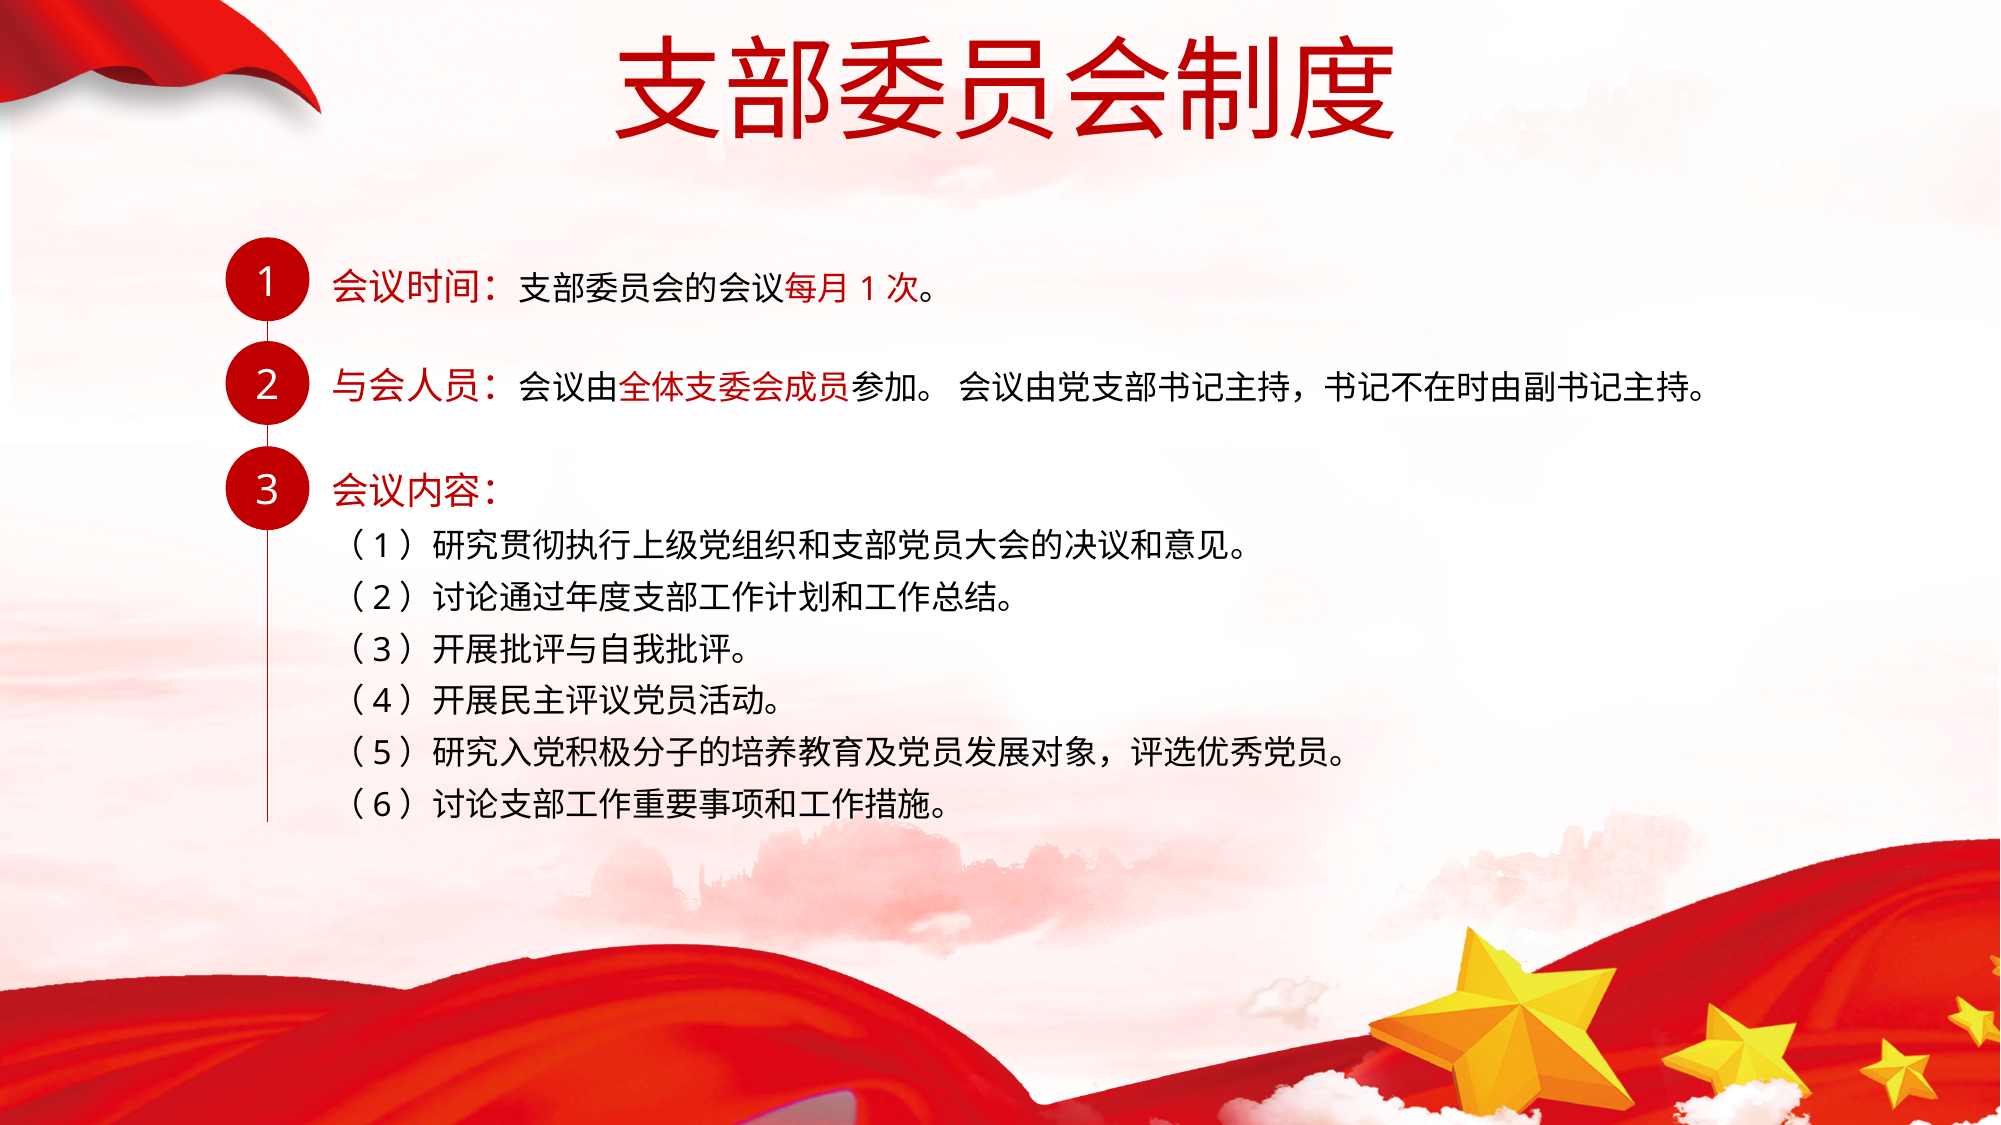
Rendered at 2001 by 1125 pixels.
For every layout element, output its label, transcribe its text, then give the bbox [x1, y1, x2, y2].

picture [0, 0, 2001, 1125]
text_box 3 [268, 445, 311, 532]
text_box 支部委员会制度 [596, 10, 1465, 161]
text_box 会议时间：支部委员会的会议每月1次。 [316, 241, 1900, 316]
text_box 2 [268, 340, 311, 426]
text_box 与会人员：会议由全体支委会成员参加。 会议由党支部书记主持，书记不在时由副书记主持。 [316, 341, 1900, 415]
text_box 2 [224, 340, 267, 426]
text_box 3 [224, 445, 267, 532]
text_box 会议内容： （1）研究贯彻执行上级党组织和支部党员大会的决议和意见。 （2）讨论通过年度支部工作计划和工作总结。 （3）开展批评与自我批评。 （4）开展民主评议党员活动。 （5）研究入党积极分子的培养教育及党员发展对象，评选优秀党员。 （6）讨论支部工作重要事项和工作措施。 [316, 446, 1900, 831]
text_box 1 [224, 236, 311, 323]
